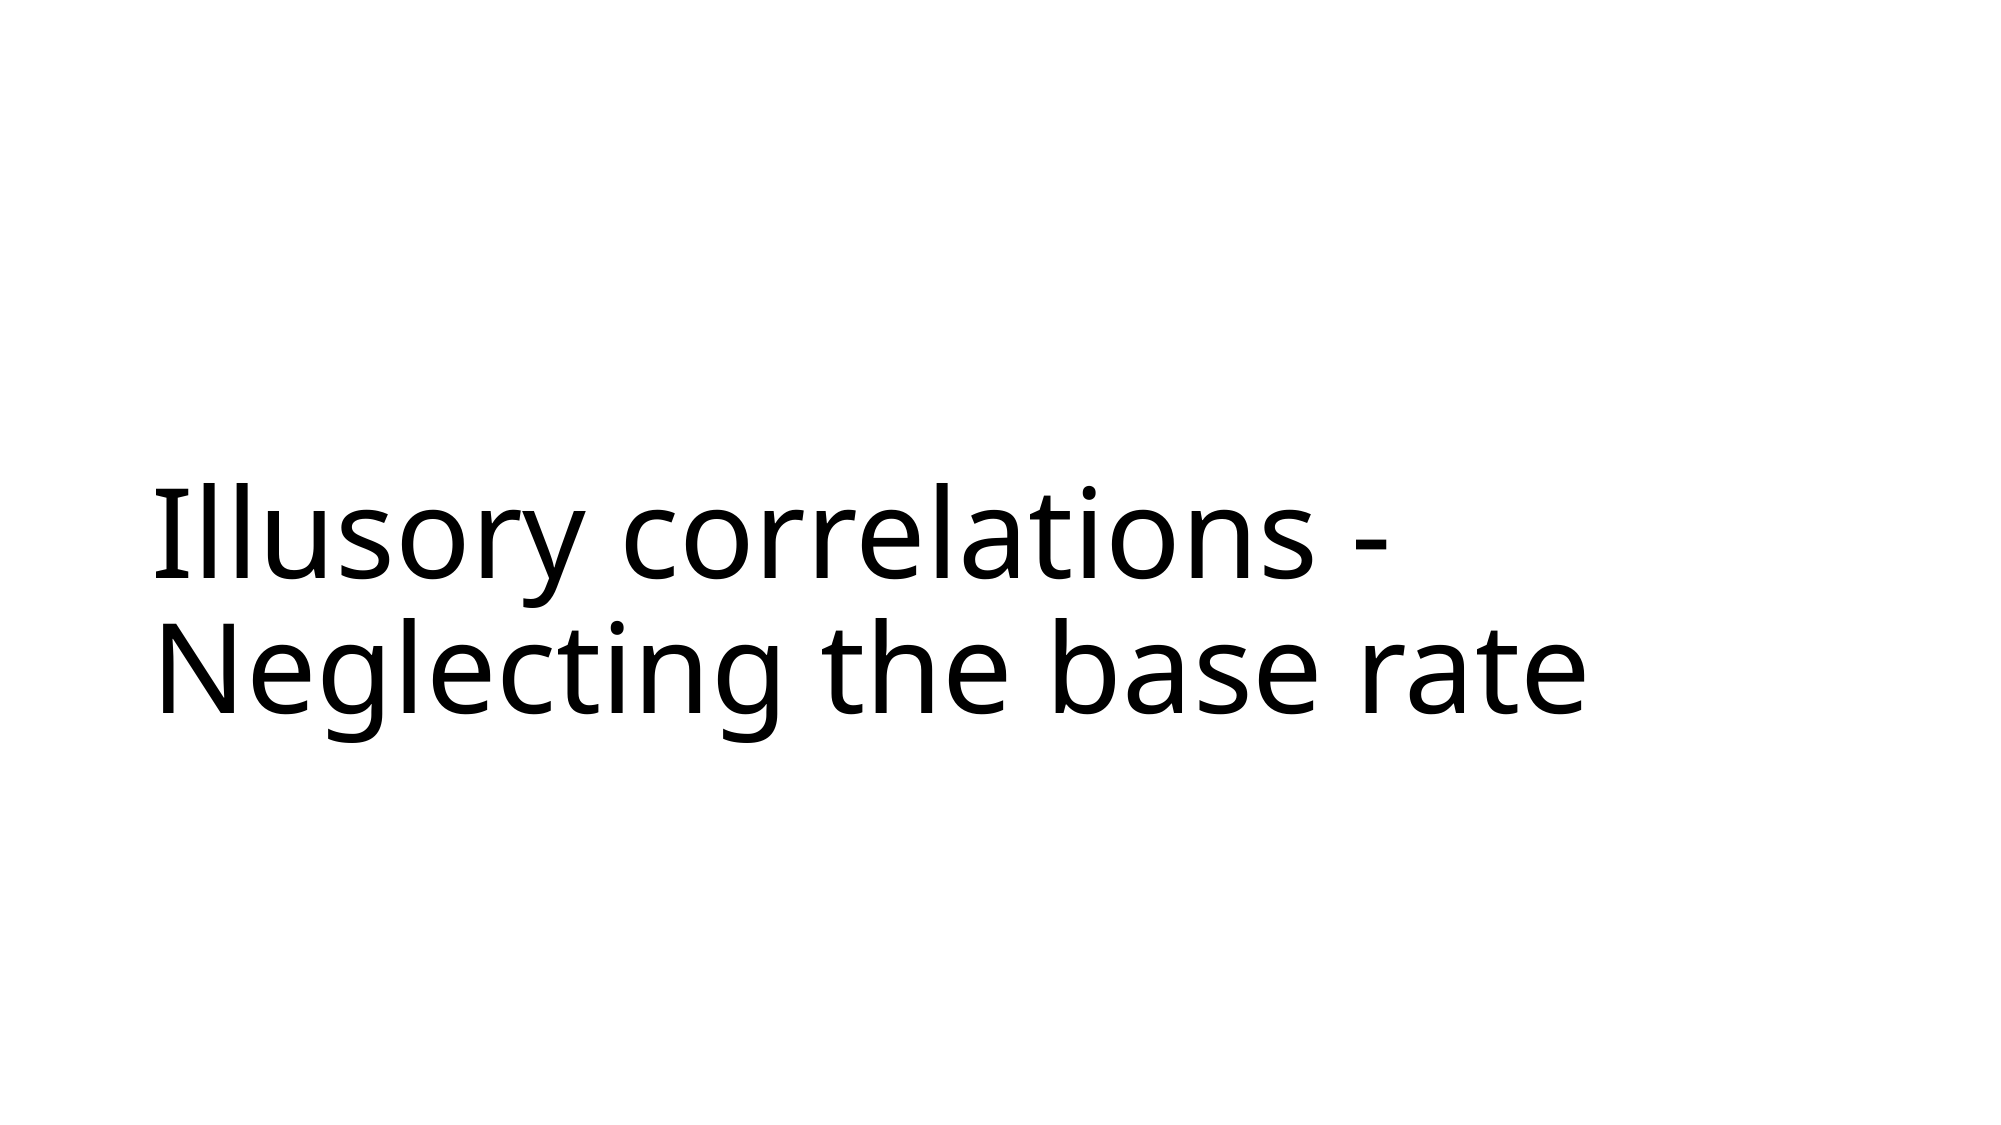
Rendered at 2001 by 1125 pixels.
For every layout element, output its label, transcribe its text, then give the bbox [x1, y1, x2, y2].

title Illusory correlations - Neglecting the base rate [136, 280, 1862, 749]
